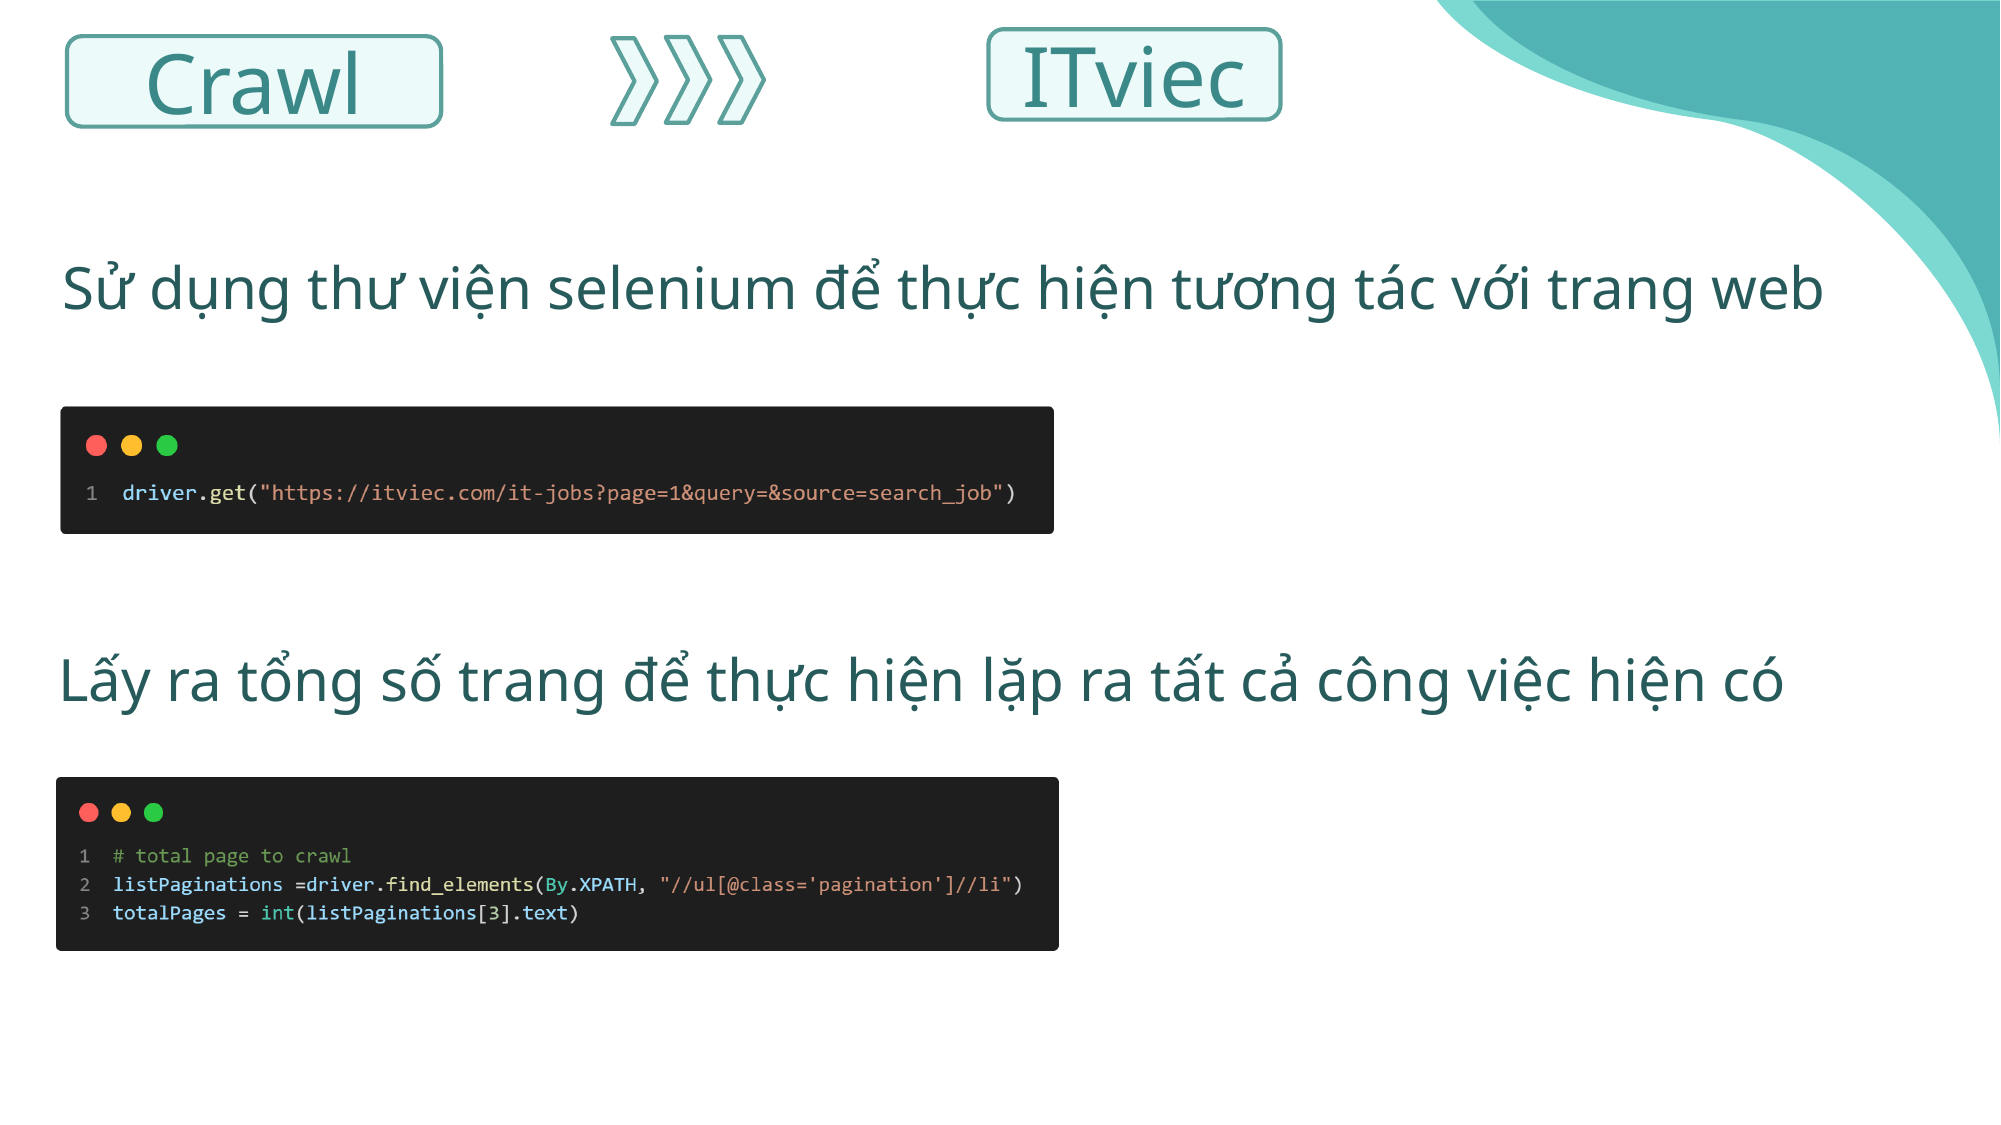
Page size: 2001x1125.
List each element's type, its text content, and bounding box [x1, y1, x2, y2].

text_box Crawl [64, 34, 444, 129]
picture [4, 725, 1110, 1001]
picture [4, 351, 1110, 589]
text_box Sử dụng thư viện selenium để thực hiện tương tác với trang web [38, 234, 1877, 425]
text_box Lấy ra tổng số trang để thực hiện lặp ra tất cả công việc hiện có [38, 631, 1877, 726]
text_box ITviec [986, 27, 1283, 122]
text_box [611, 36, 765, 125]
